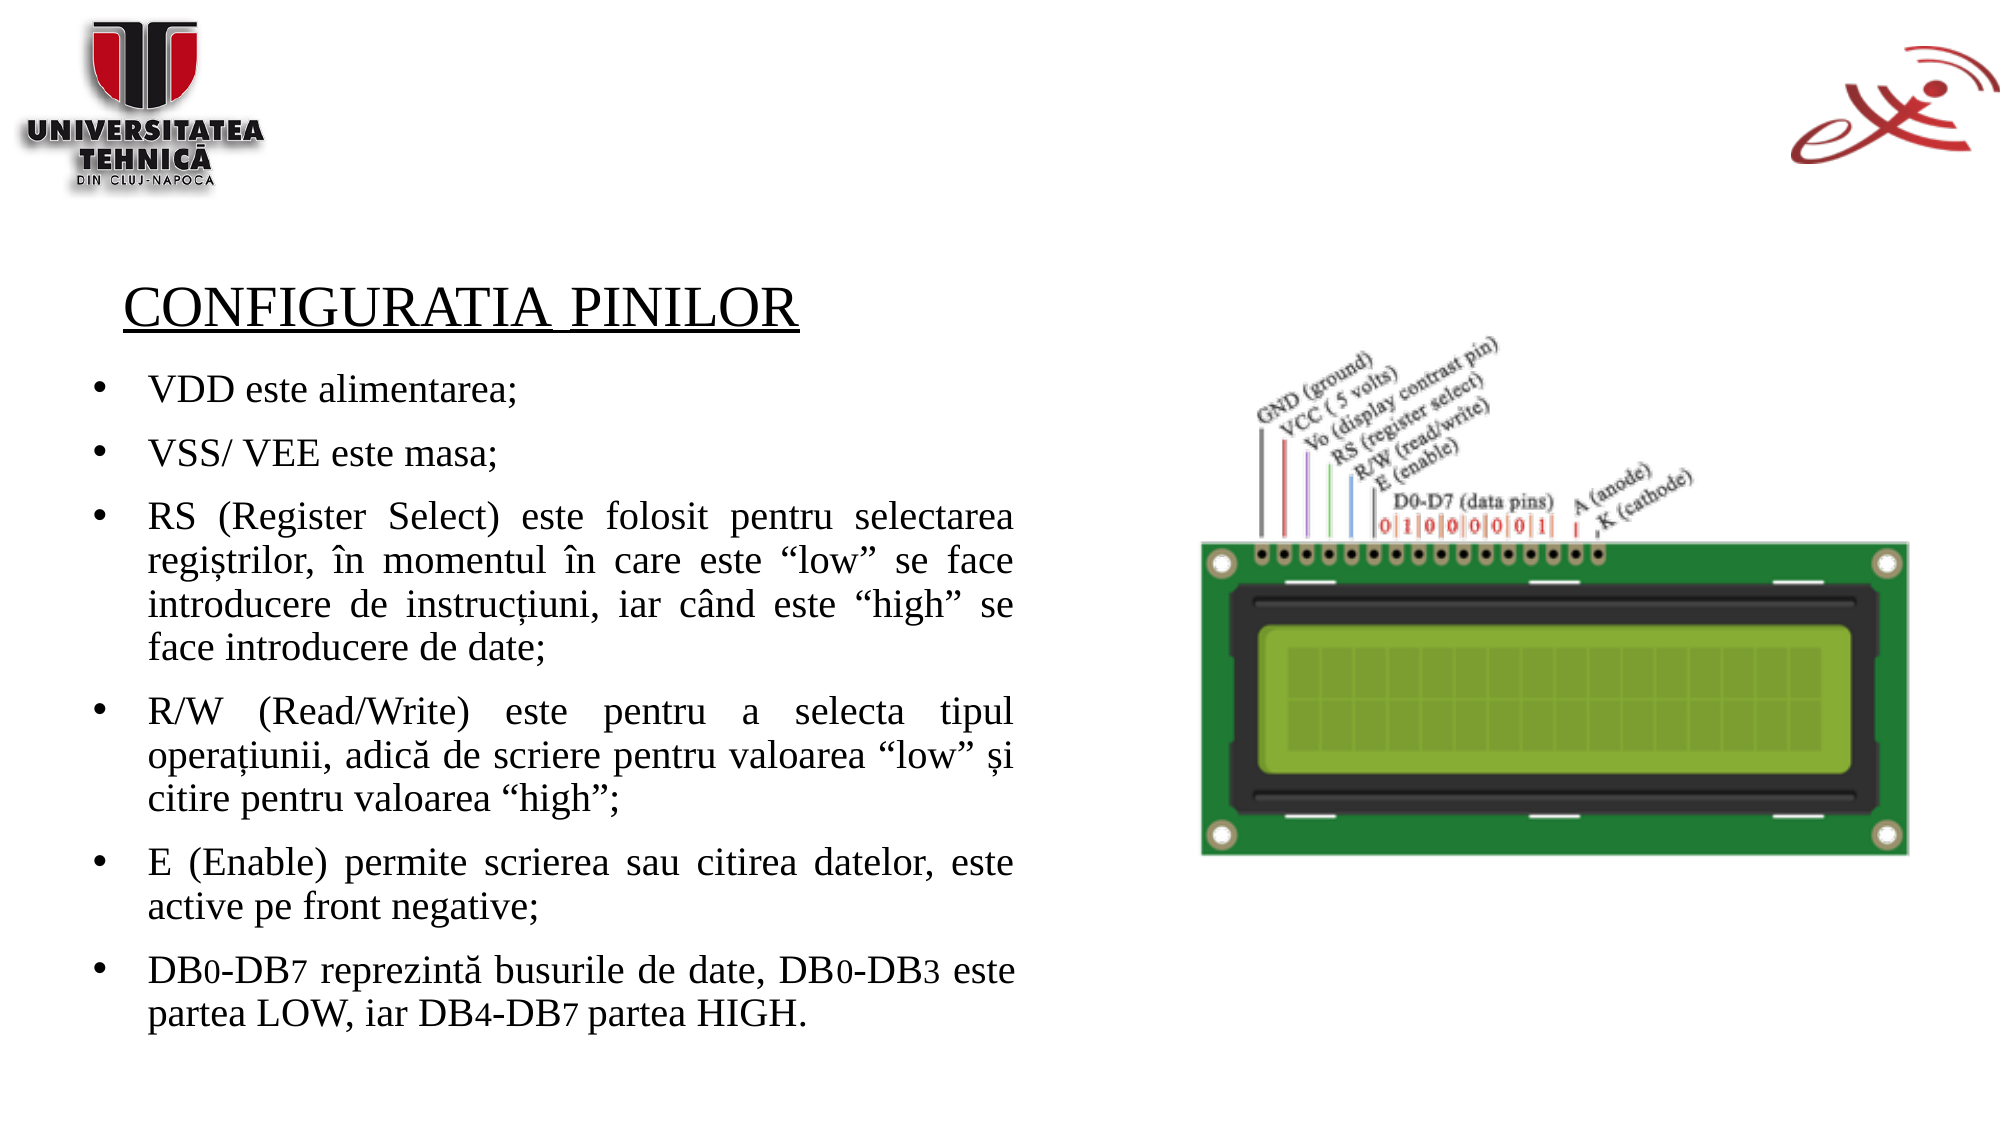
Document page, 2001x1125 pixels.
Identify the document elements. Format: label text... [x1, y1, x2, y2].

list VDD este alimentarea; VSS/ VEE este masa; RS (Register Select) este folosit pentru selectarea regiștrilor, în momentul în care este “low” se face introducere de instrucțiuni, iar când este “high” se face introducere de date; R/W (Read/Write) este pentru a selecta tipul operațiunii, adică de scriere pentru valoarea “low” și citire pentru valoarea “high”; E (Enable) permite scrierea sau citirea datelor, este active pe front negative; DB0-DB7 reprezintă busurile de date, DB0-DB3 este partea LOW, iar DB4-DB7 partea HIGH. [77, 359, 1031, 1048]
picture [1186, 329, 1922, 866]
picture [1790, 45, 2000, 165]
picture [0, 0, 281, 211]
title CONFIGURATIA PINILOR [108, 104, 1001, 348]
